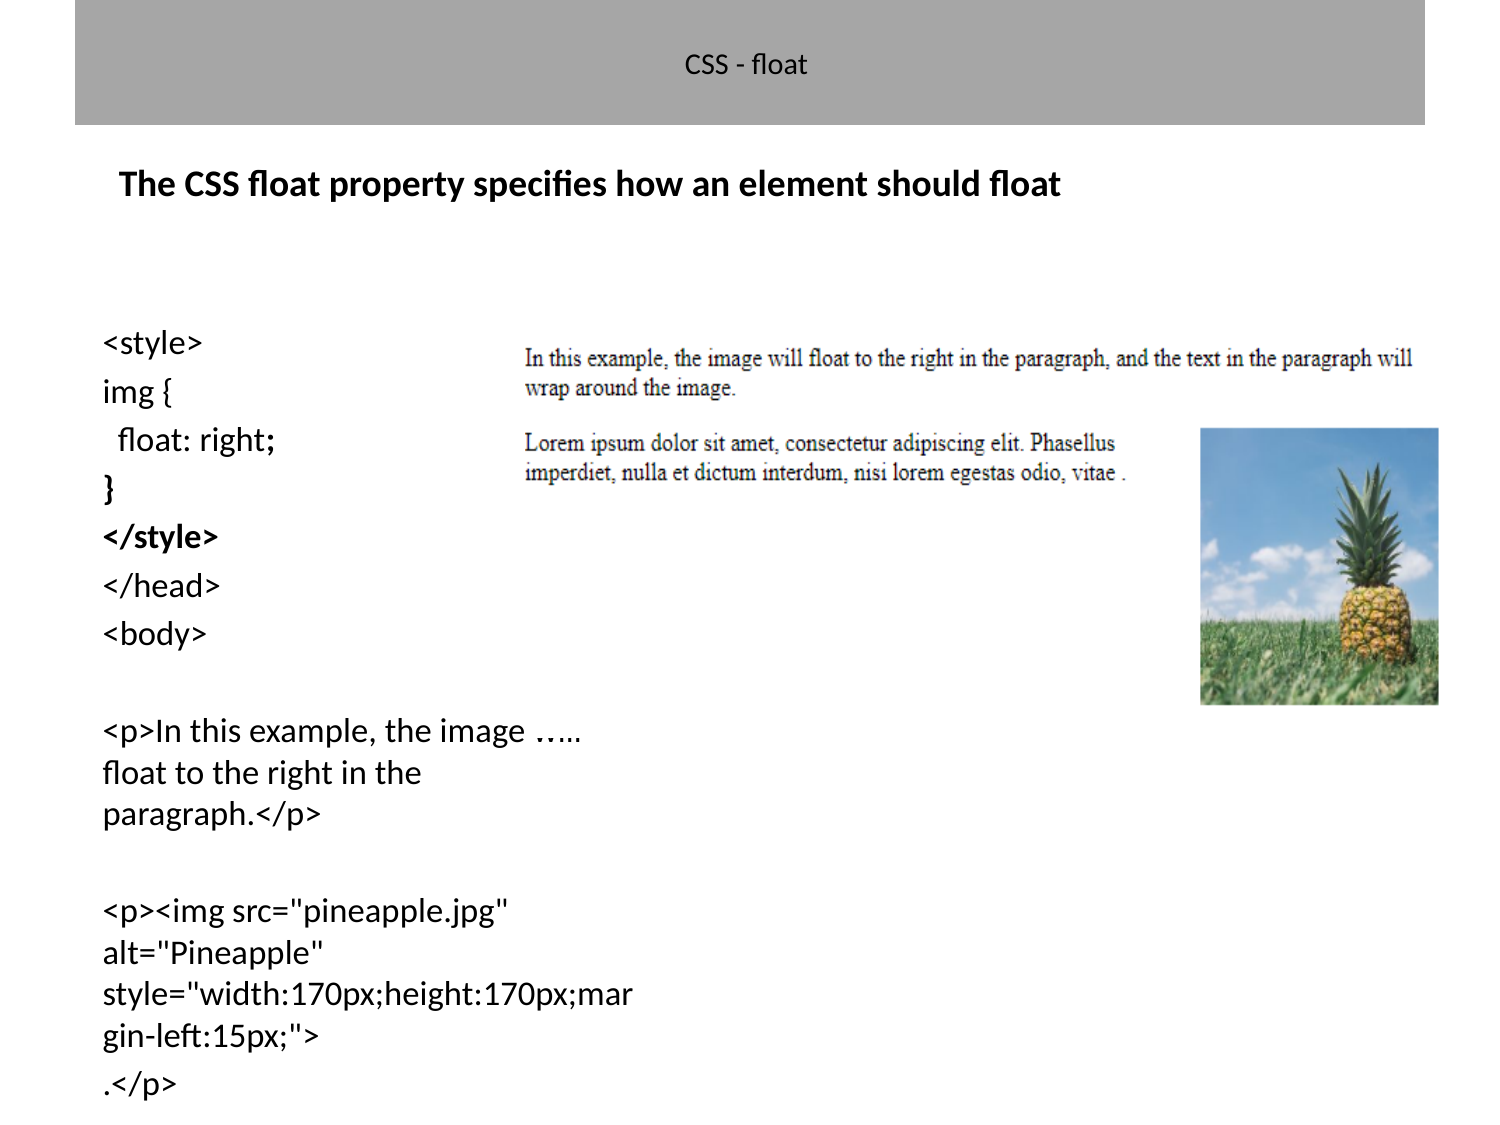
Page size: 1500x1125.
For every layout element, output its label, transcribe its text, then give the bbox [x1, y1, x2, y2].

picture [524, 337, 1451, 738]
list <style> img { float: right; } </style> </head> <body> <p>In this example, the image will float to the right in the paragraph.</p> <p><img src="pineapple.jpg" alt="Pineapple" style="width:170px;height:170px;margin-left:15px;"> .</p> [87, 312, 650, 1121]
text_box The CSS float property specifies how an element should float [104, 151, 1078, 212]
title CSS - float [75, 0, 1425, 125]
